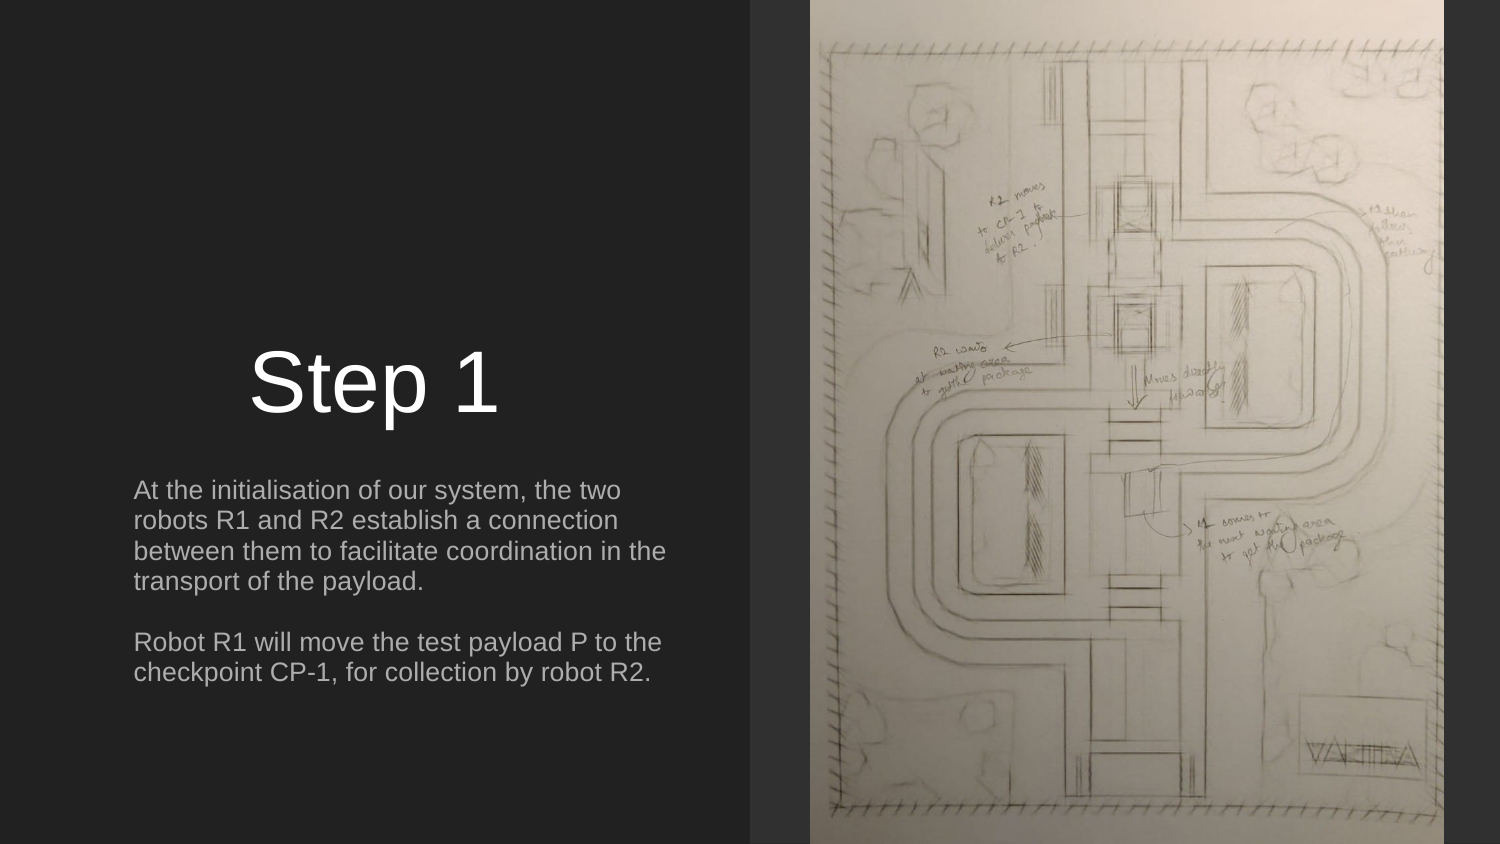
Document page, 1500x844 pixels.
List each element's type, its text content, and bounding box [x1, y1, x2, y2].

picture [809, 0, 1444, 844]
subtitle At the initialisation of our system, the two robots R1 and R2 establish a connection between them to facilitate coordination in the transport of the payload. Robot R1 will move the test payload P to the checkpoint CP-1, for collection by robot R2. [43, 459, 708, 663]
title Step 1 [43, 202, 708, 446]
